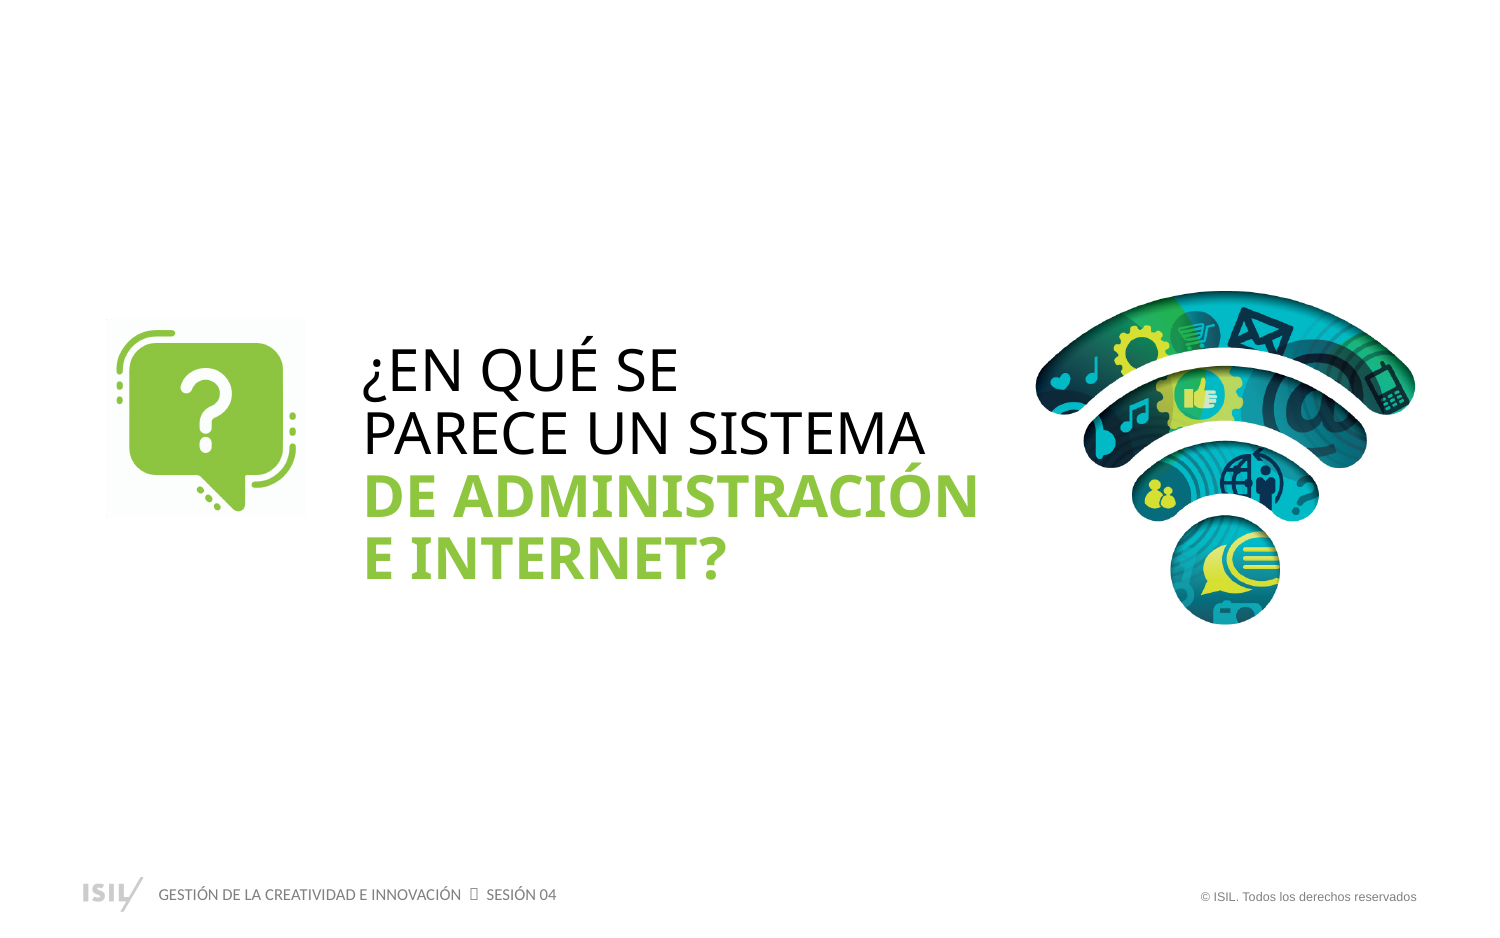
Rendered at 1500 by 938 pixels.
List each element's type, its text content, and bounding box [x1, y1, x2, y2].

picture [1016, 274, 1437, 649]
text_box ¿EN QUÉ SE PARECE UN SISTEMA DE ADMINISTRACIÓN E INTERNET? [362, 340, 1003, 593]
picture [108, 321, 305, 516]
